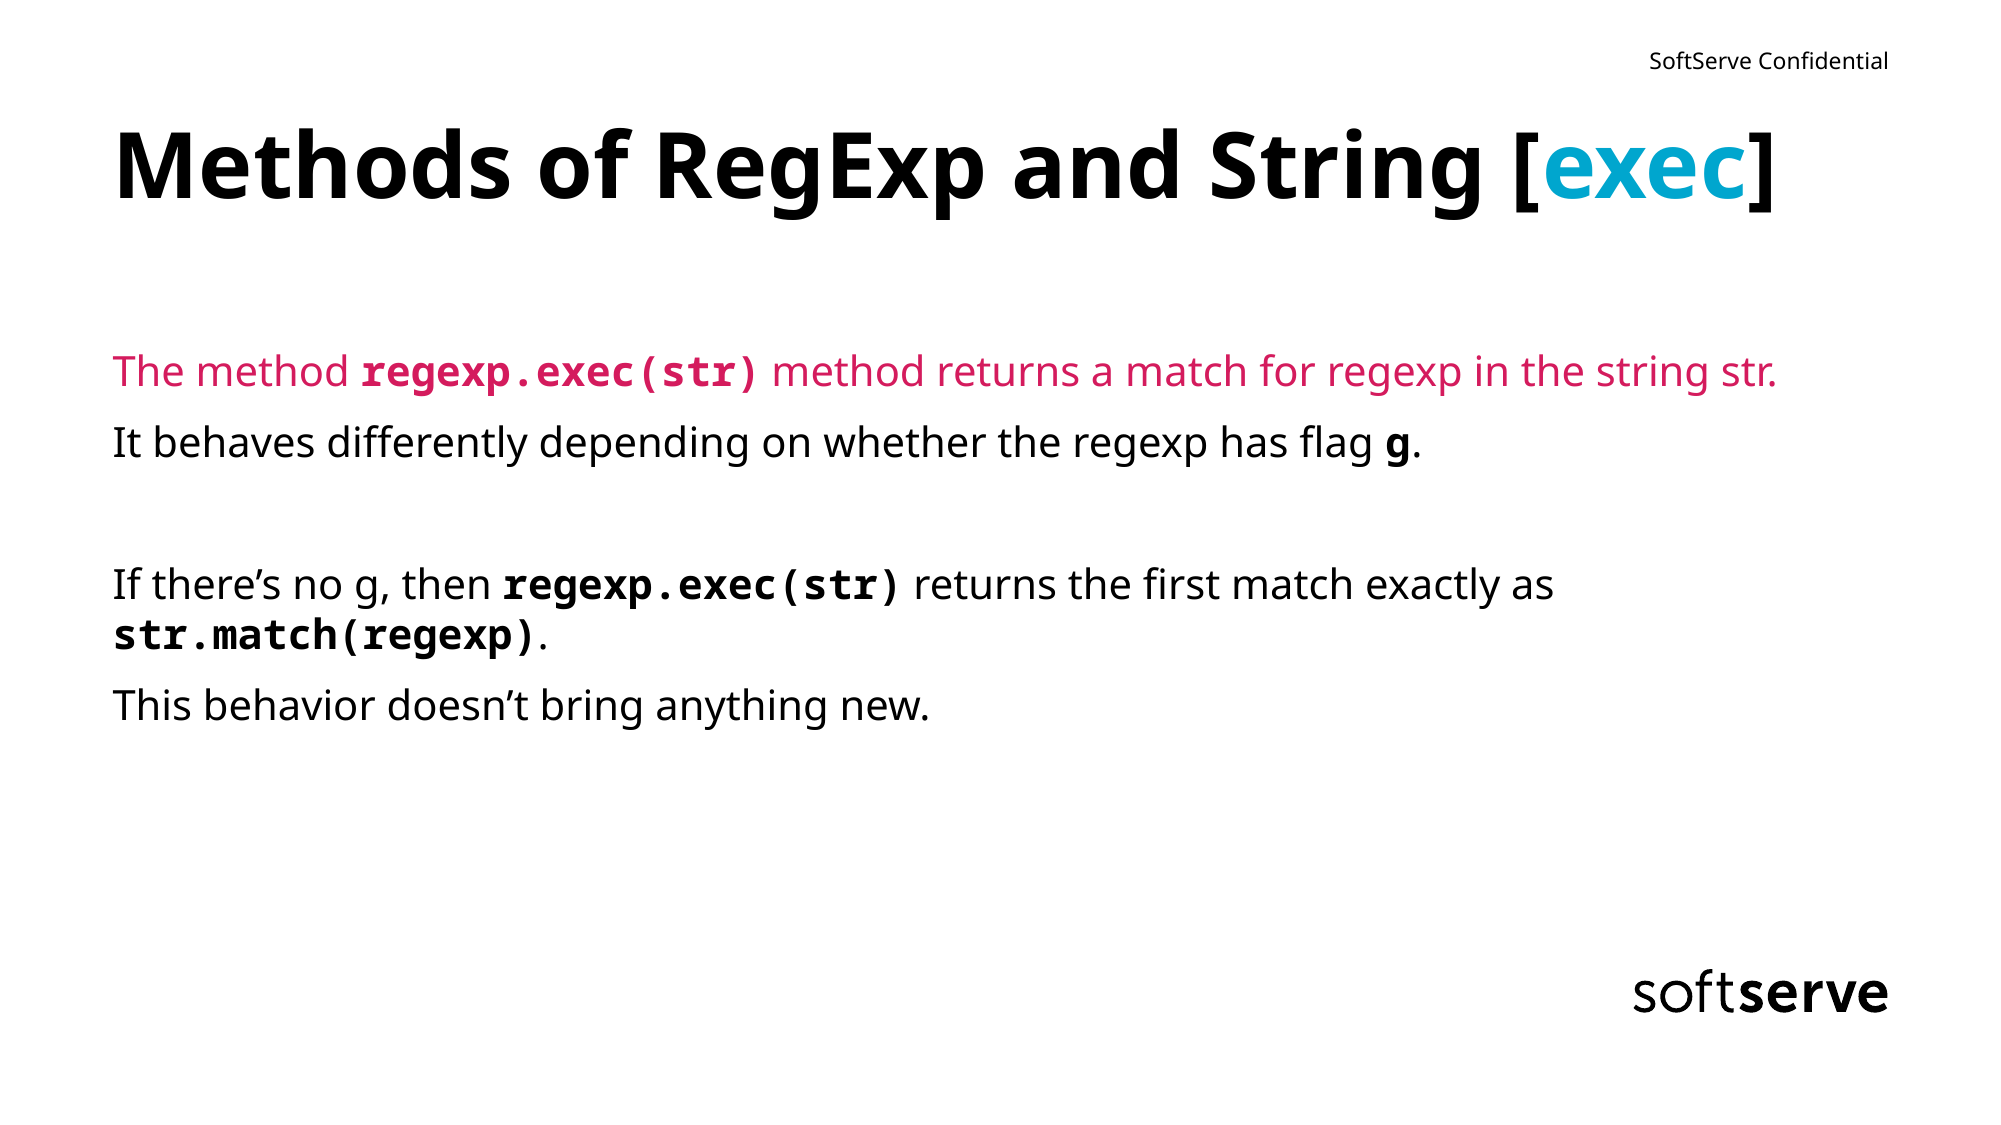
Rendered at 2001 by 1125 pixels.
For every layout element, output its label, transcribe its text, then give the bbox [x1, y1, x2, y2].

list The method regexp.exec(str) method returns a match for regexp in the string str. It behaves differently depending on whether the regexp has flag g. If there’s no g, then regexp.exec(str) returns the first match exactly as str.match(regexp). This behavior doesn’t bring anything new. [112, 337, 1944, 900]
title Methods of RegExp and String [exec] [112, 112, 1906, 225]
